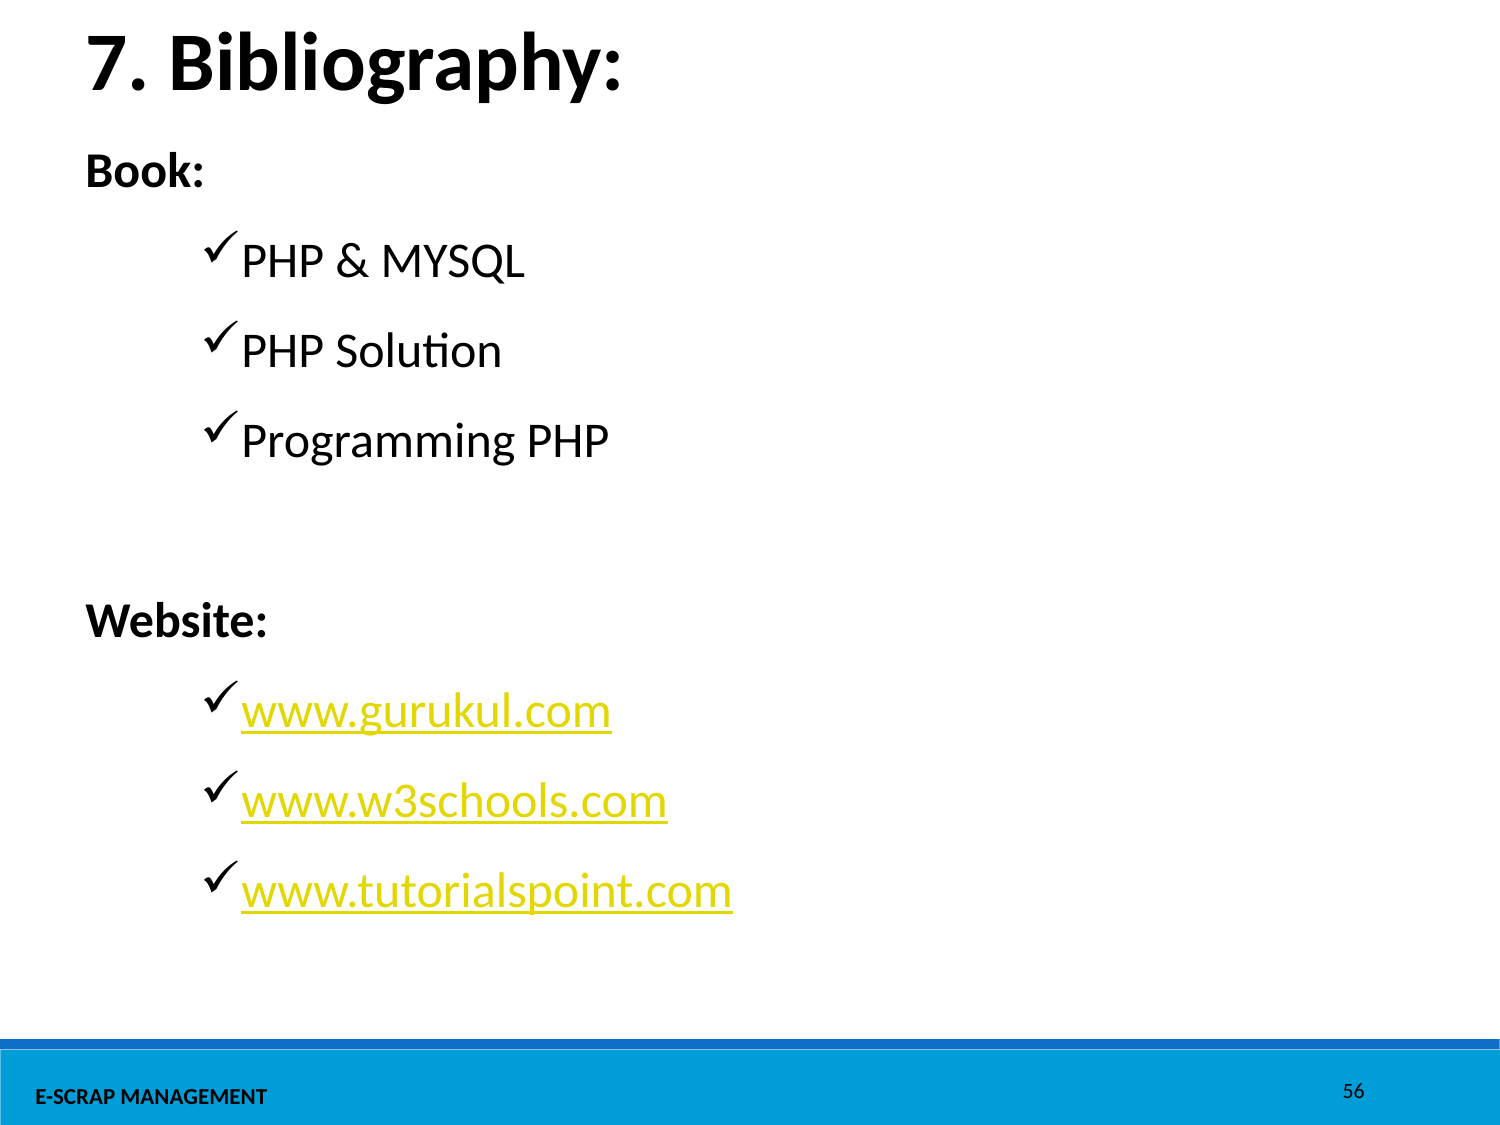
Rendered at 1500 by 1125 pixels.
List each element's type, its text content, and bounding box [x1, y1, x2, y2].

text_box 7. Bibliography: Book: PHP & MYSQL PHP Solution Programming PHP Website: www.gurukul.com www.w3schools.com www.tutorialspoint.com [70, 0, 1447, 963]
footer E-SCRAP MANAGEMENT [0, 1065, 304, 1125]
slide_number 56 [1218, 1059, 1380, 1120]
